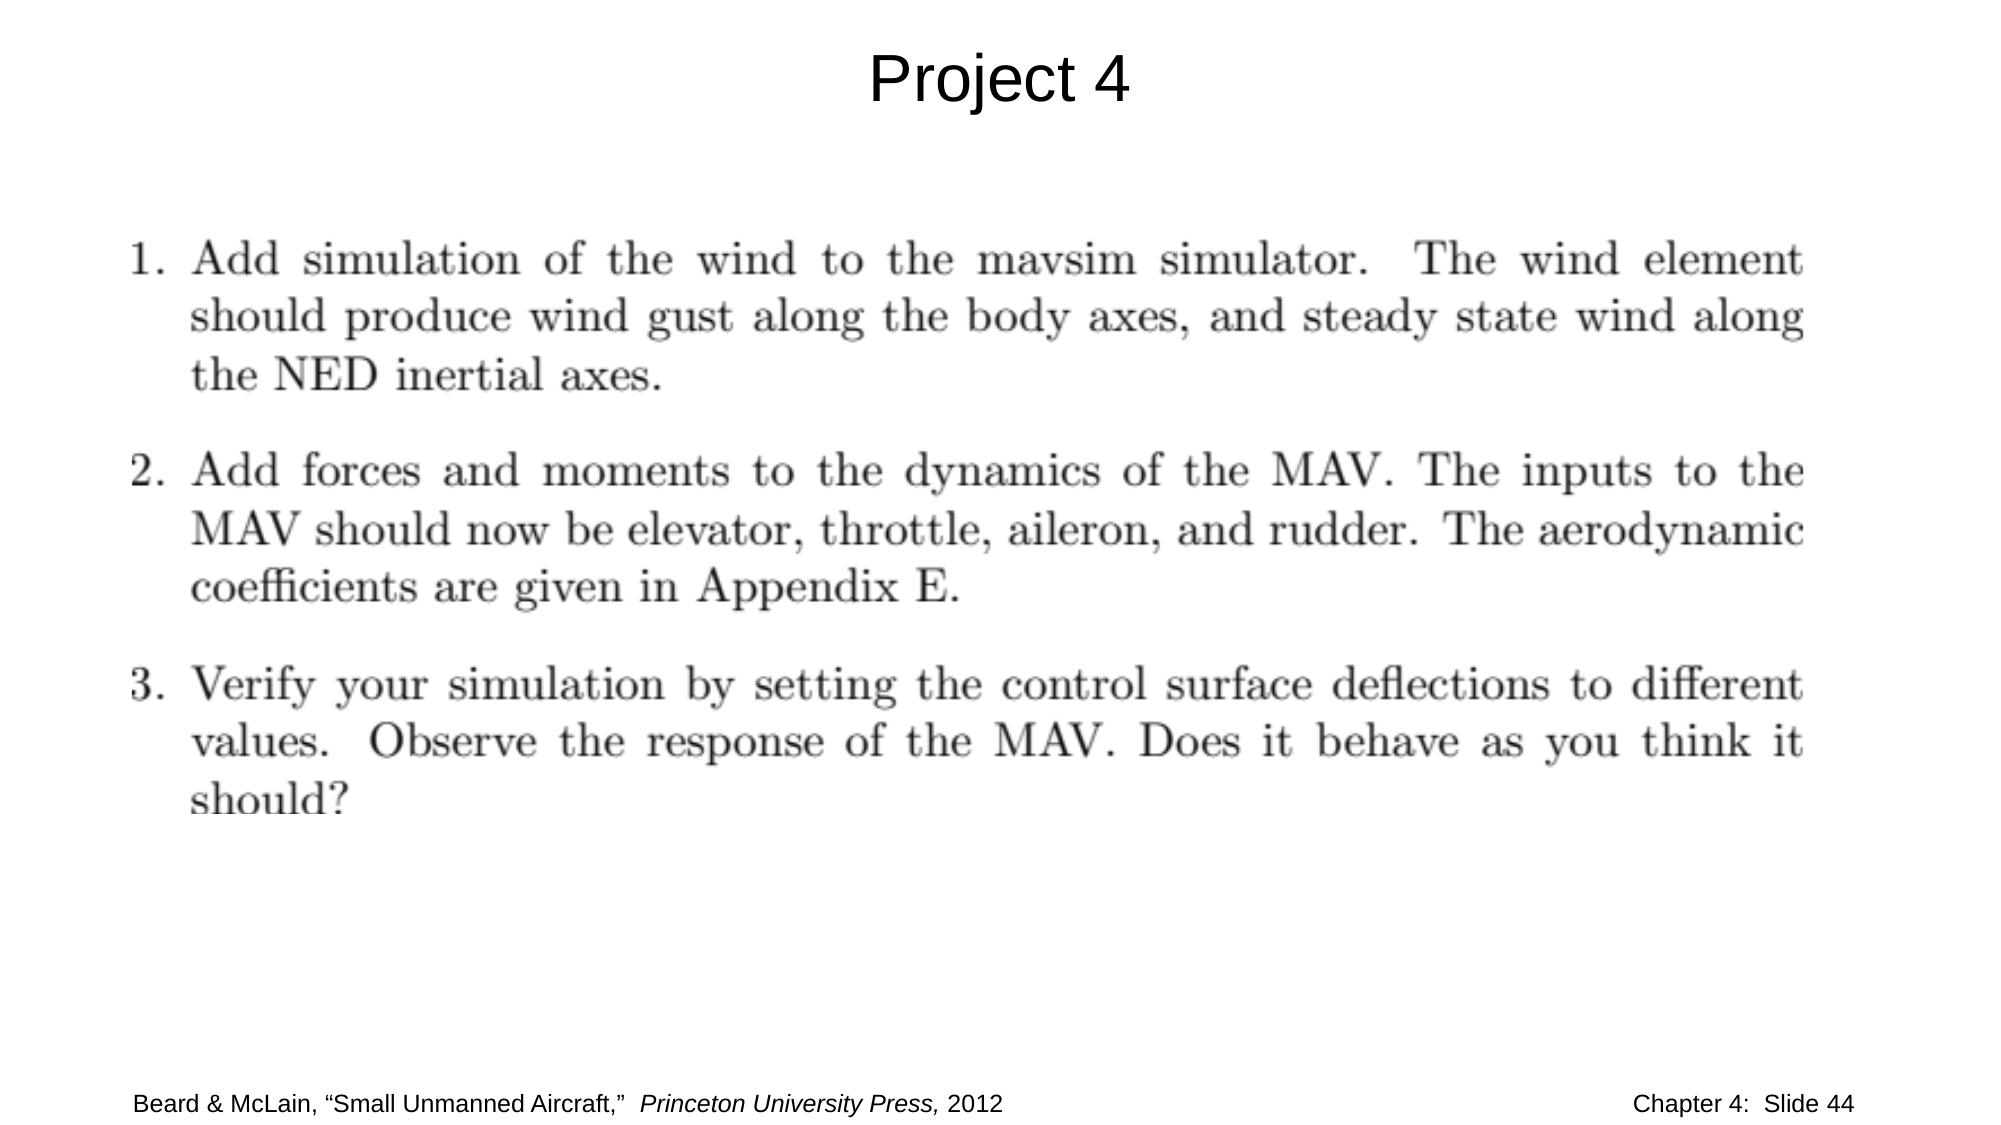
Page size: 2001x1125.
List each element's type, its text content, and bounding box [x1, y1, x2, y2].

picture [131, 236, 1804, 814]
title Project 4 [99, 15, 1901, 135]
